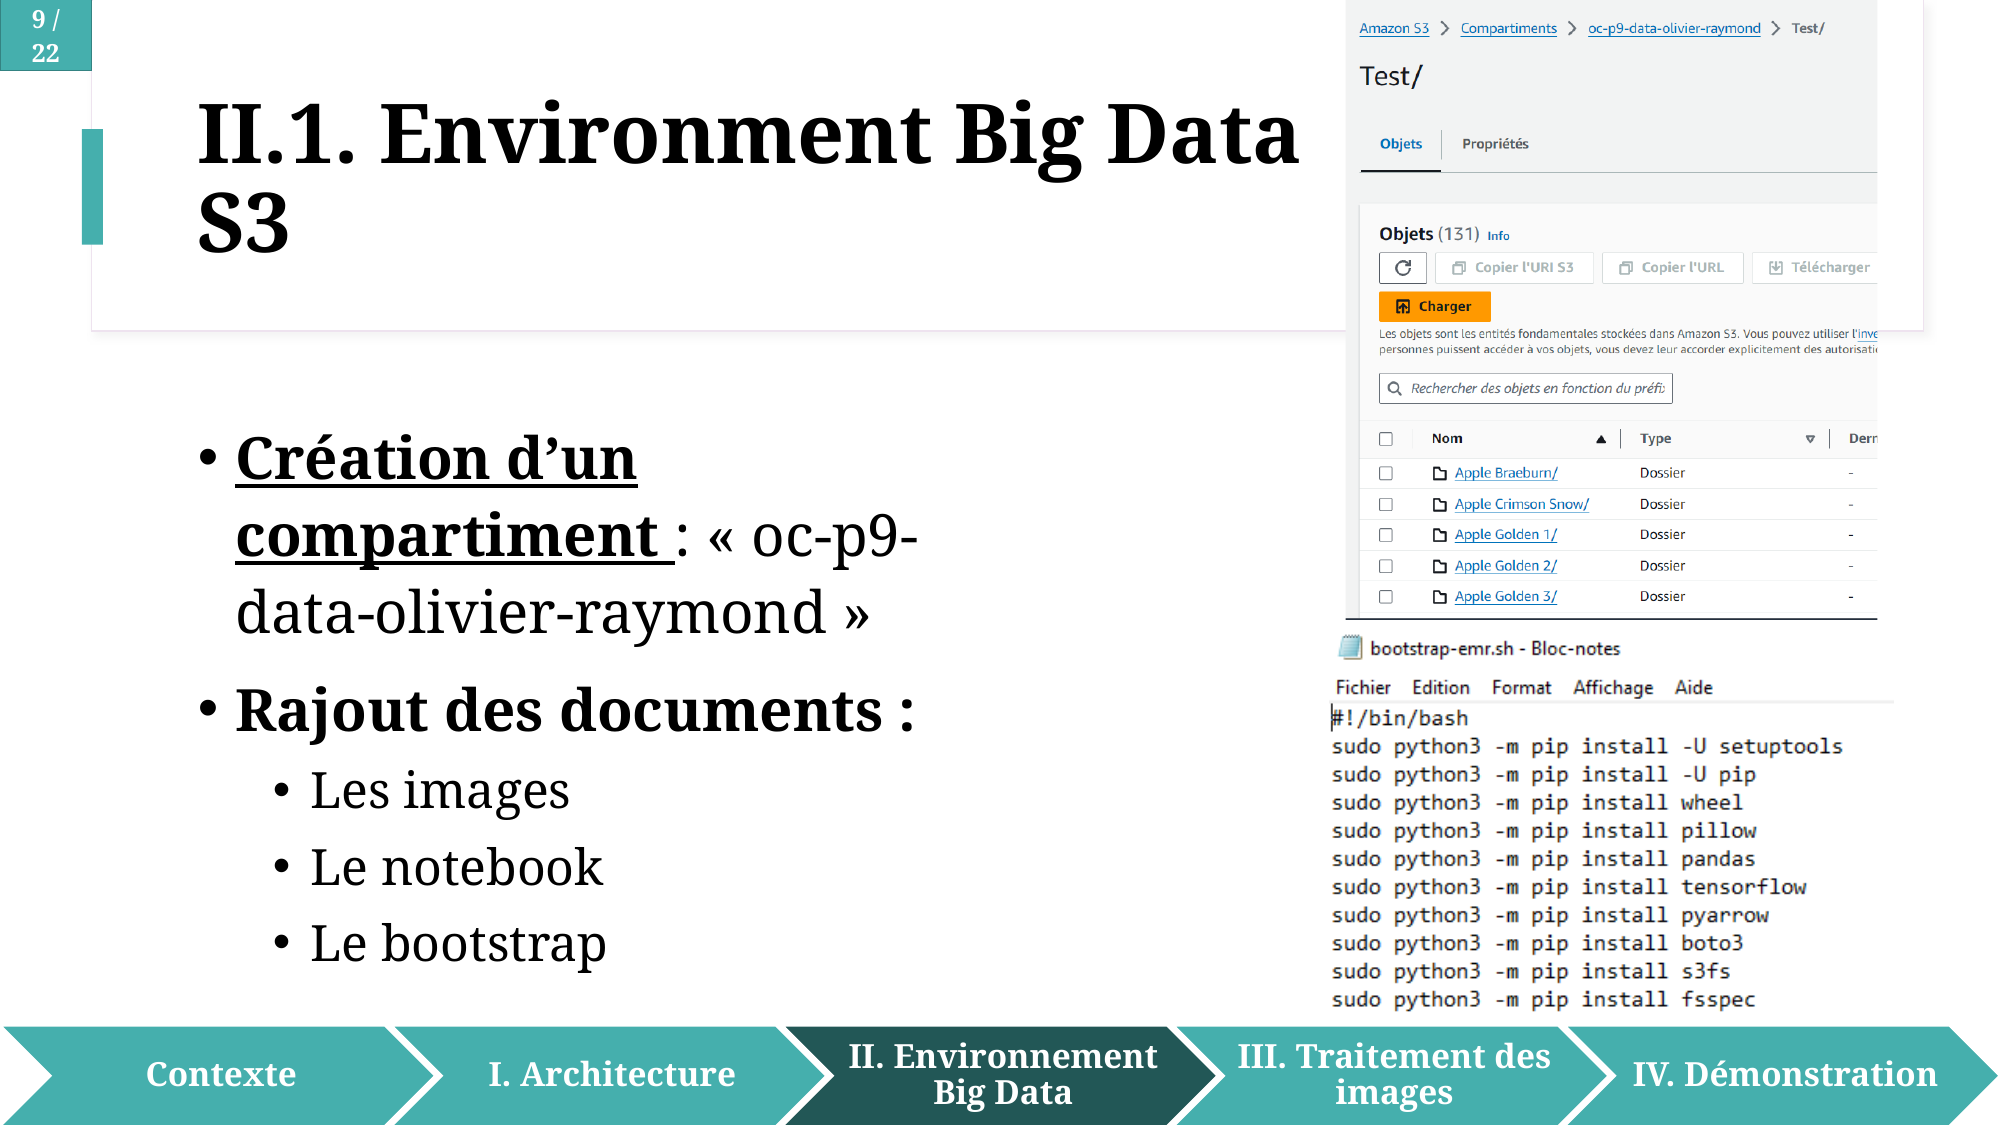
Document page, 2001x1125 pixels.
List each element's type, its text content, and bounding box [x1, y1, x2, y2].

list Création d’un compartiment : « oc-p9-data-olivier-raymond » Rajout des documents : Les images Le notebook Le bootstrap [183, 406, 993, 1013]
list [1345, 0, 1878, 620]
title II.1. Environment Big Data S3 [183, 84, 1345, 278]
picture [1328, 628, 1894, 1025]
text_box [0, 1025, 2000, 1125]
